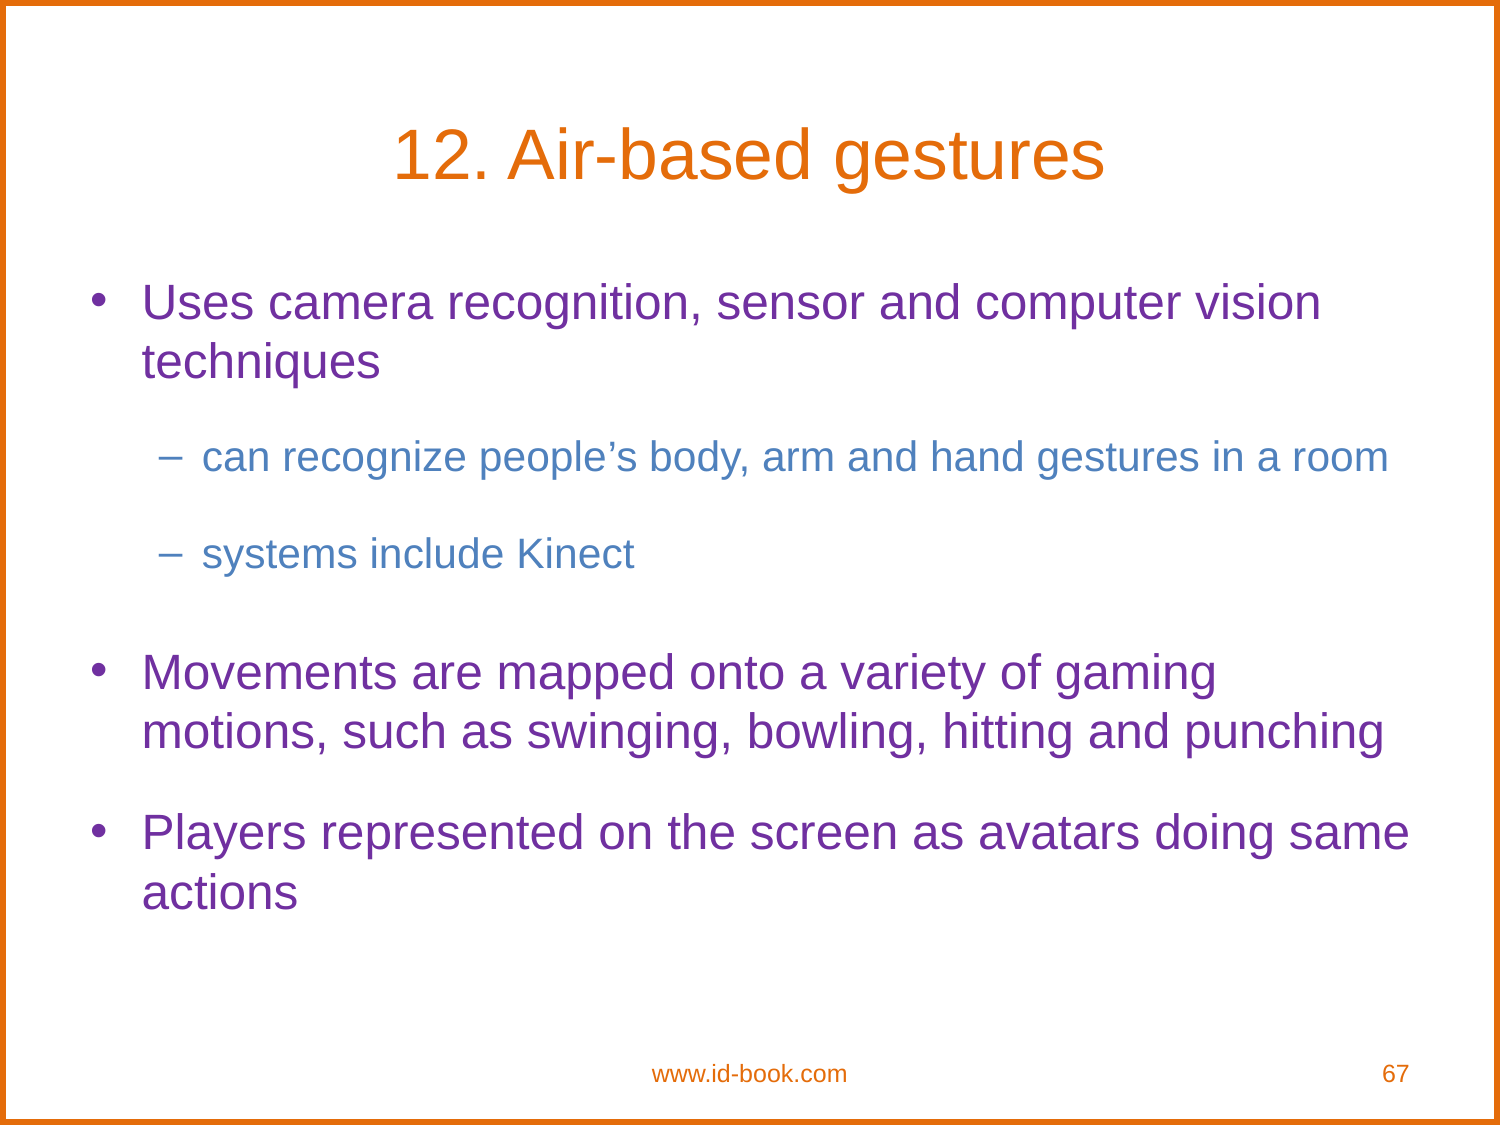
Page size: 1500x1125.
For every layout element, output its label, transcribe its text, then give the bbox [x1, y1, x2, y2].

title 12. Air-based gestures [75, 99, 1425, 262]
slide_number 67 [1074, 1042, 1425, 1103]
list Uses camera recognition, sensor and computer vision techniques can recognize people’s body, arm and hand gestures in a room systems include Kinect Movements are mapped onto a variety of gaming motions, such as swinging, bowling, hitting and punching Players represented on the screen as avatars doing same actions [75, 262, 1425, 1005]
footer www.id-book.com [512, 1042, 988, 1103]
